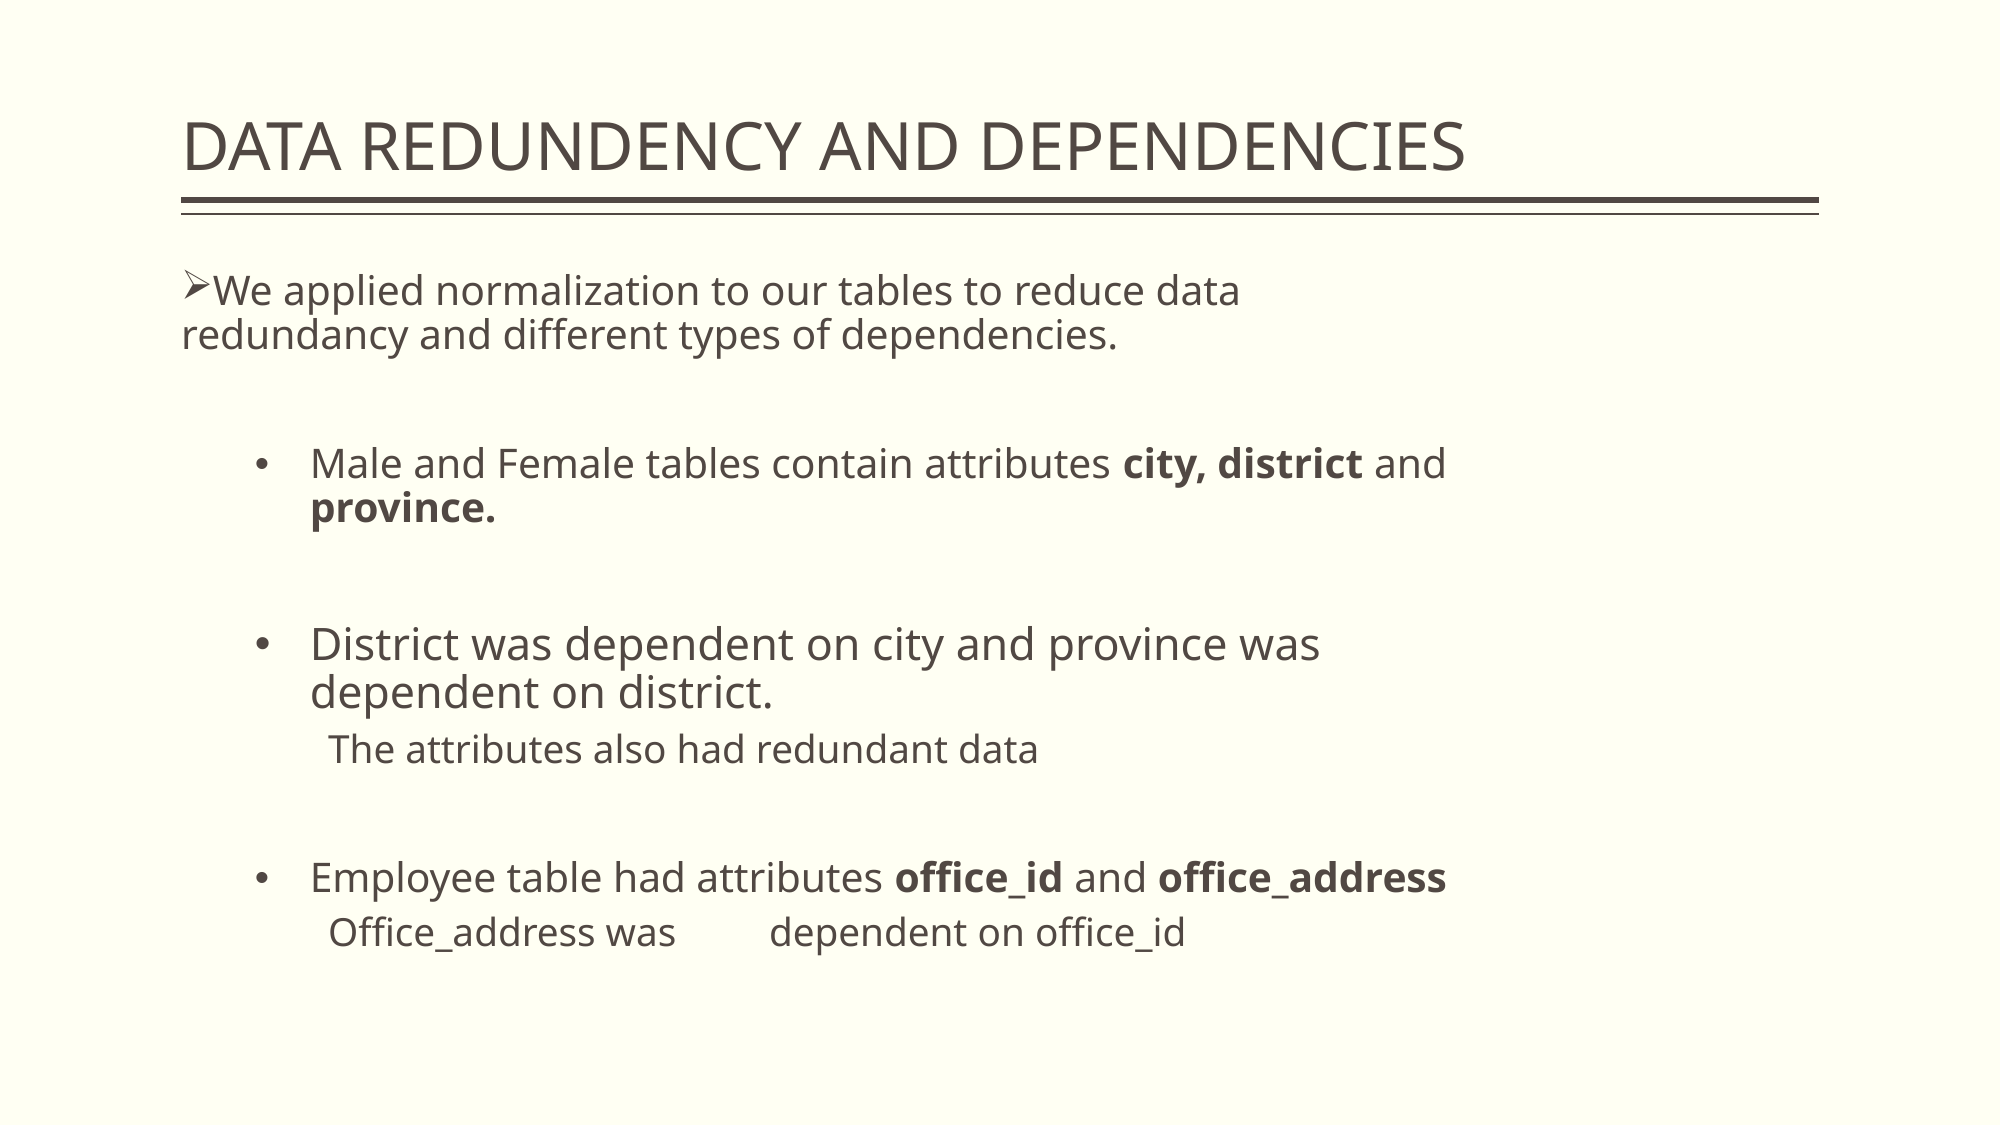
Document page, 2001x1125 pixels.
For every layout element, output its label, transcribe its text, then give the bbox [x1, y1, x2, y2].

list We applied normalization to our tables to reduce data redundancy and different types of dependencies. Male and Female tables contain attributes city, district and province. District was dependent on city and province was dependent on district. The attributes also had redundant data Employee table had attributes office_id and office_address Office_address was dependent on office_id [181, 262, 1450, 1013]
title DATA REDUNDENCY AND DEPENDENCIES [181, 12, 1819, 193]
